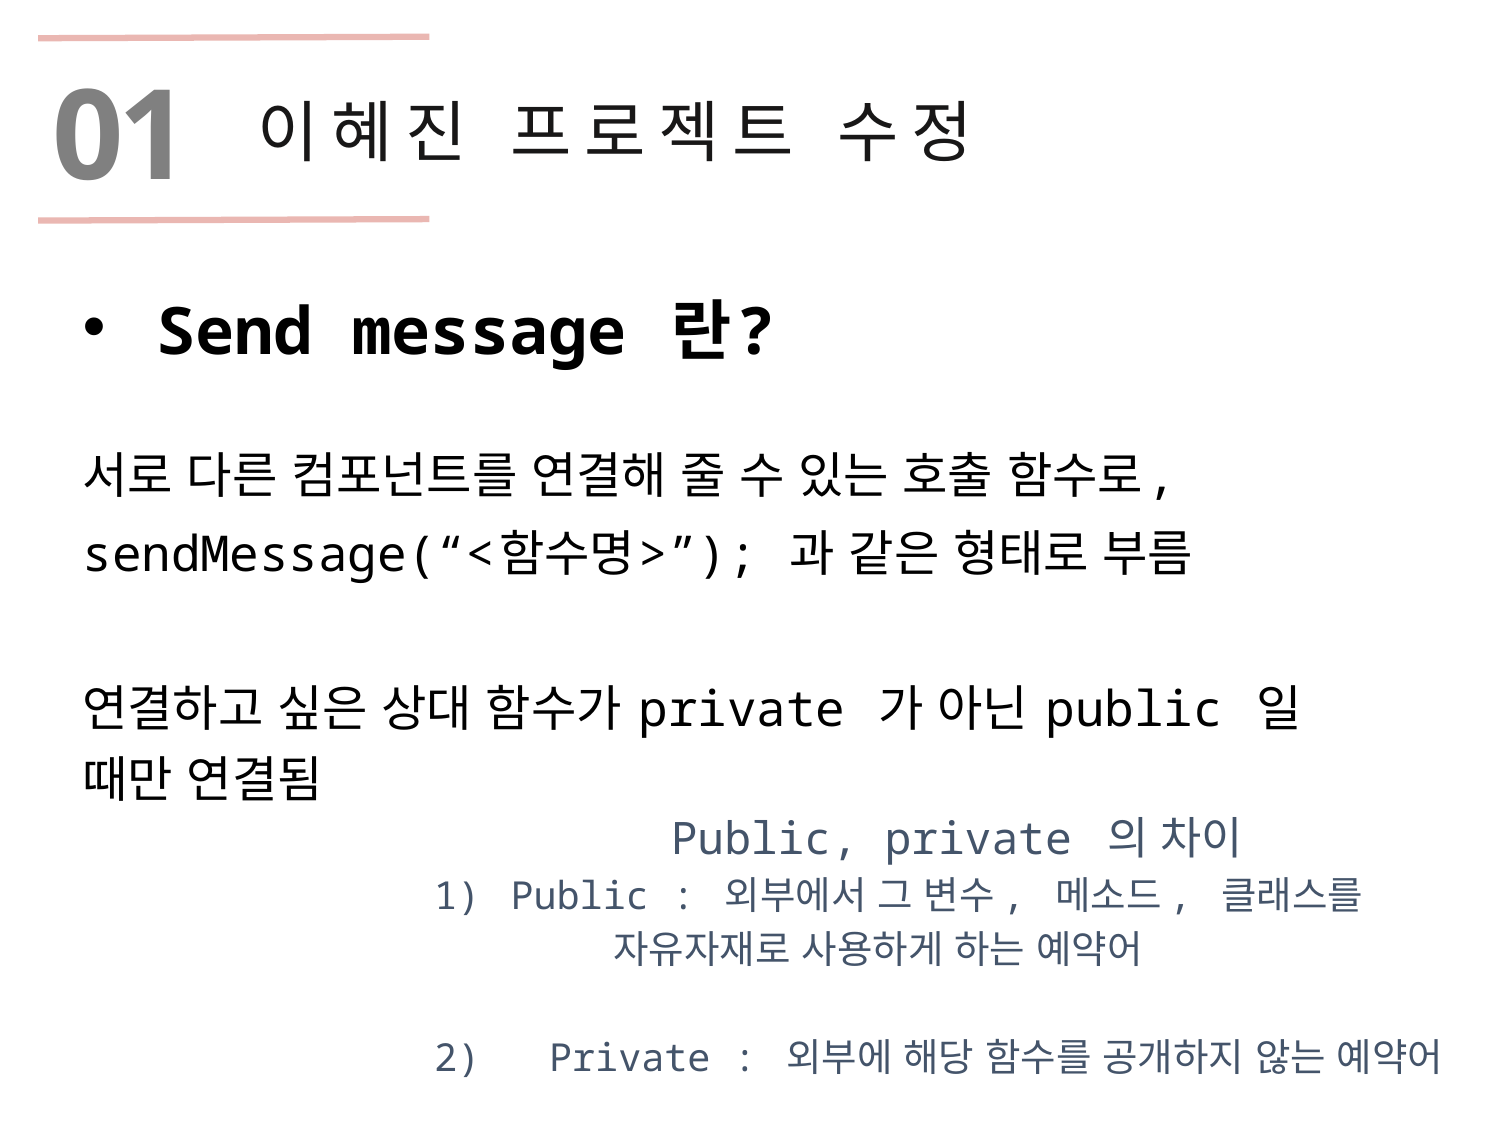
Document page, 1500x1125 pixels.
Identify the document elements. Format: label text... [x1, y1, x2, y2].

text_box Public, private 의 차이 Public : 외부에서 그 변수, 메소드, 클래스를 자유자재로 사용하게 하는 예약어 2) Private : 외부에 해당 함수를 공개하지 않는 예약어 [419, 802, 1495, 1090]
text_box 01 [38, 47, 247, 212]
subtitle Send message 란? 서로 다른 컴포넌트를 연결해 줄 수 있는 호출 함수로, sendMessage(“<함수명>”); 과 같은 형태로 부름 연결하고 싶은 상대 함수가 private 가 아닌 public 일 때만 연결됨 [67, 303, 1407, 820]
text_box 이혜진 프로젝트 수정 [247, 82, 1440, 178]
